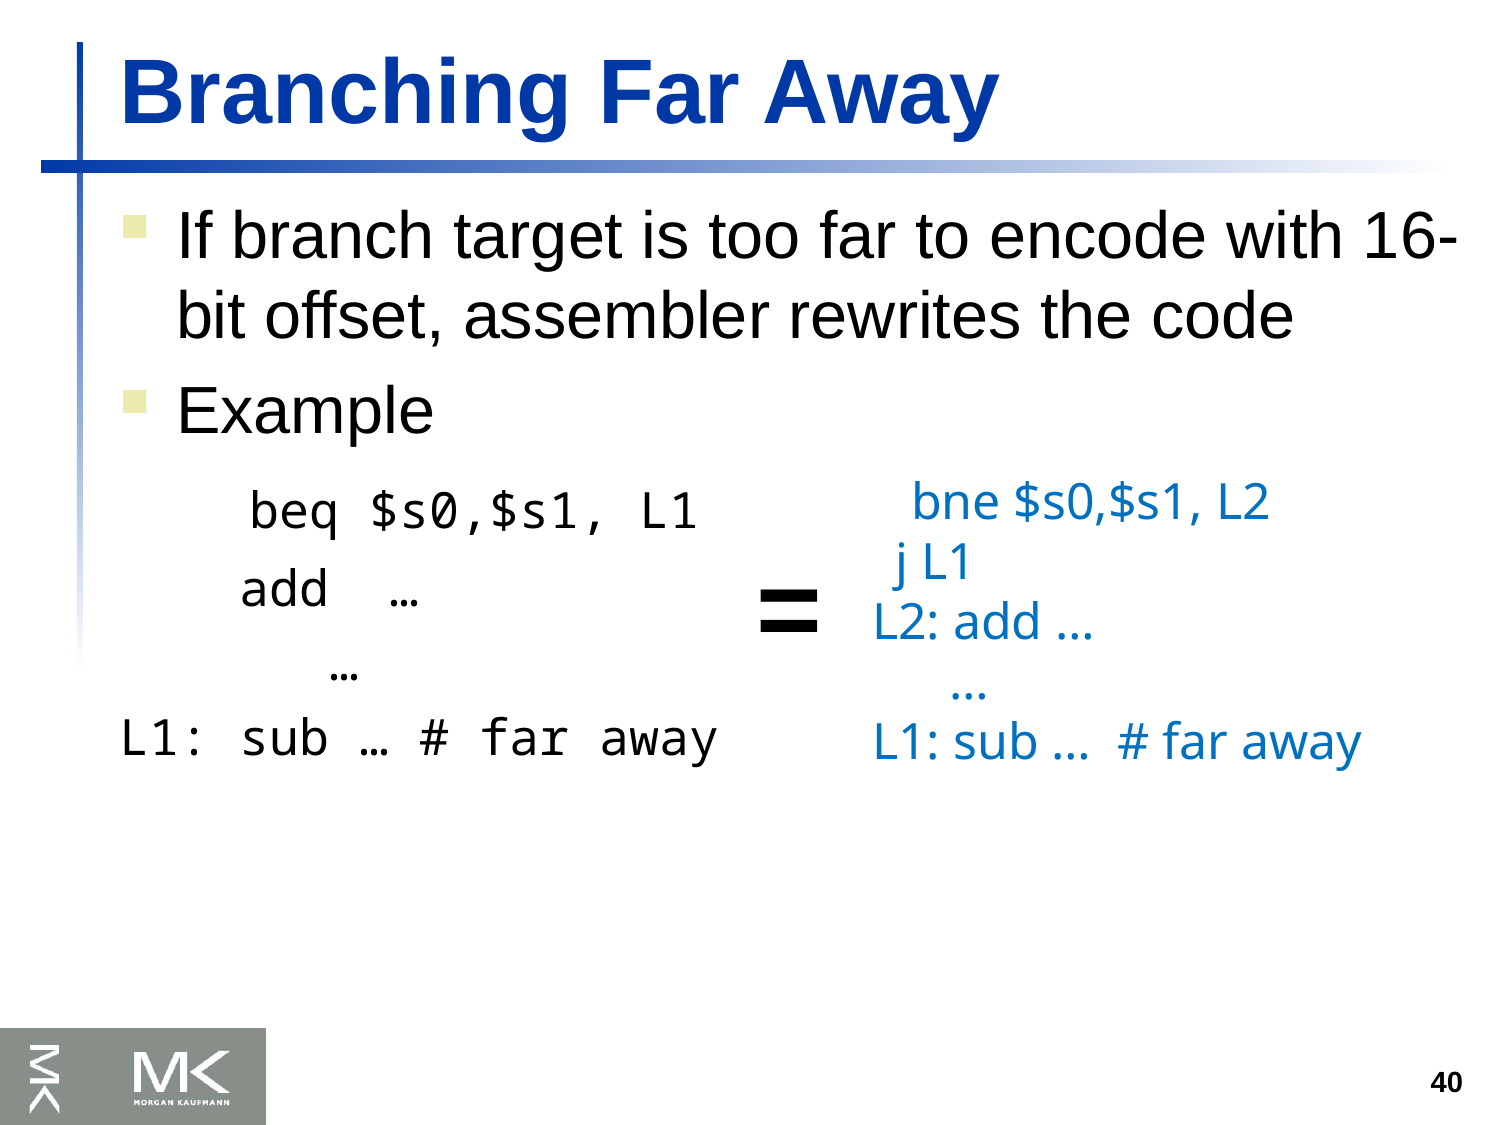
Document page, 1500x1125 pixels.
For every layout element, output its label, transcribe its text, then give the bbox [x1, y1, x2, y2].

picture [0, 1028, 266, 1125]
title Branching Far Away [111, 23, 1468, 150]
text_box = [749, 528, 831, 679]
list If branch target is too far to encode with 16-bit offset, assembler rewrites the code Example beq $s0,$s1, L1 add … … L1: sub … # far away [111, 184, 1470, 1024]
text_box bne $s0,$s1, L2 j L1 L2: add … … L1: sub … # far away [789, 462, 1500, 1125]
